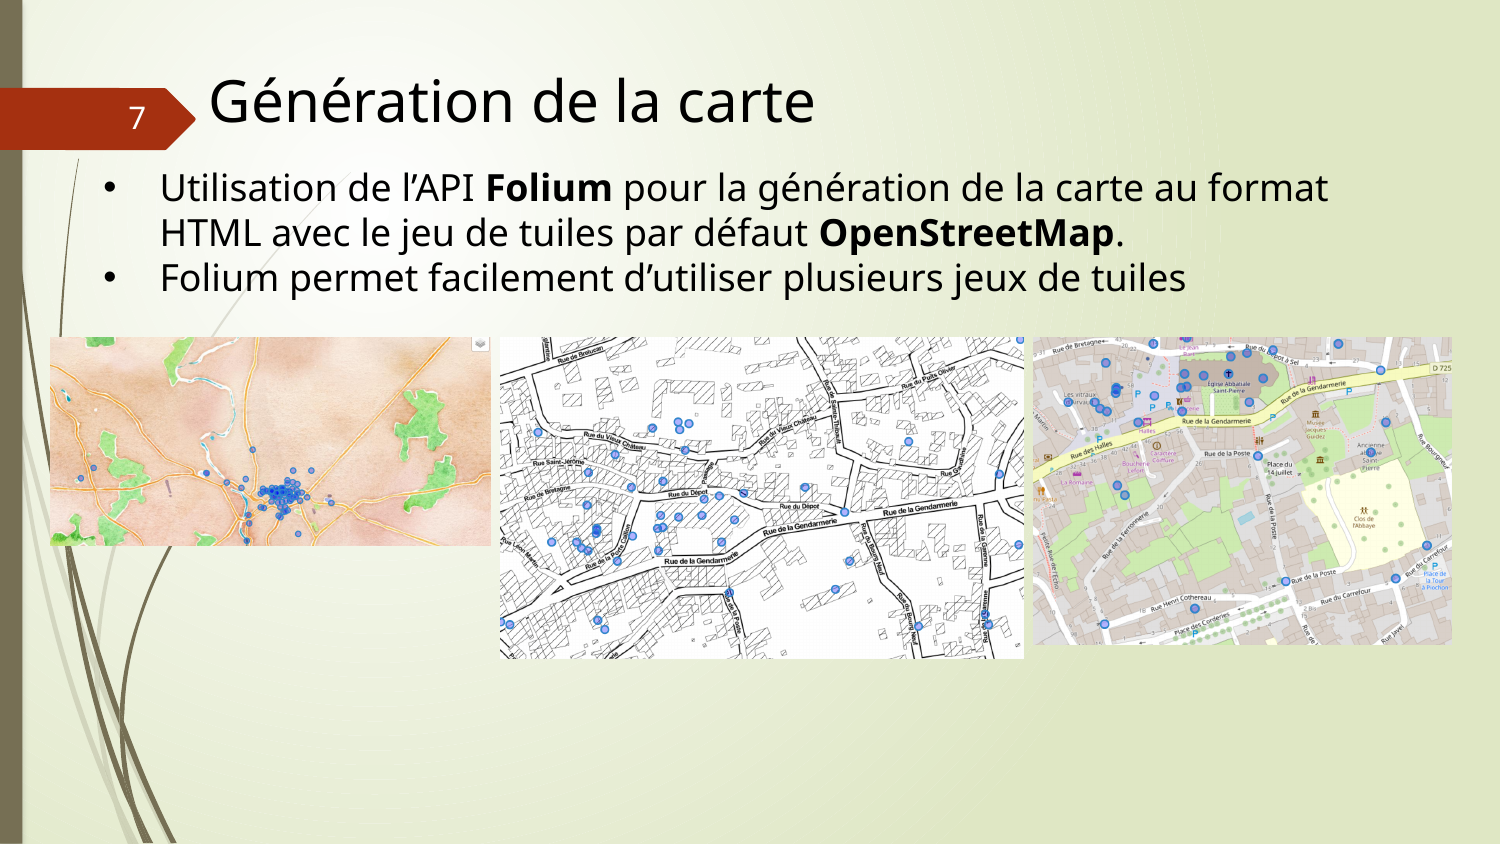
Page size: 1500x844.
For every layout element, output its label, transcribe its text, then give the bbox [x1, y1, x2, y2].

slide_number 7 [65, 96, 162, 142]
picture [50, 337, 491, 546]
text_box Utilisation de l’API Folium pour la génération de la carte au format HTML avec le jeu de tuiles par défaut OpenStreetMap. Folium permet facilement d’utiliser plusieurs jeux de tuiles [88, 156, 1412, 307]
picture [499, 336, 1024, 659]
text_box Génération de la carte [194, 57, 1378, 156]
picture [1033, 336, 1452, 645]
